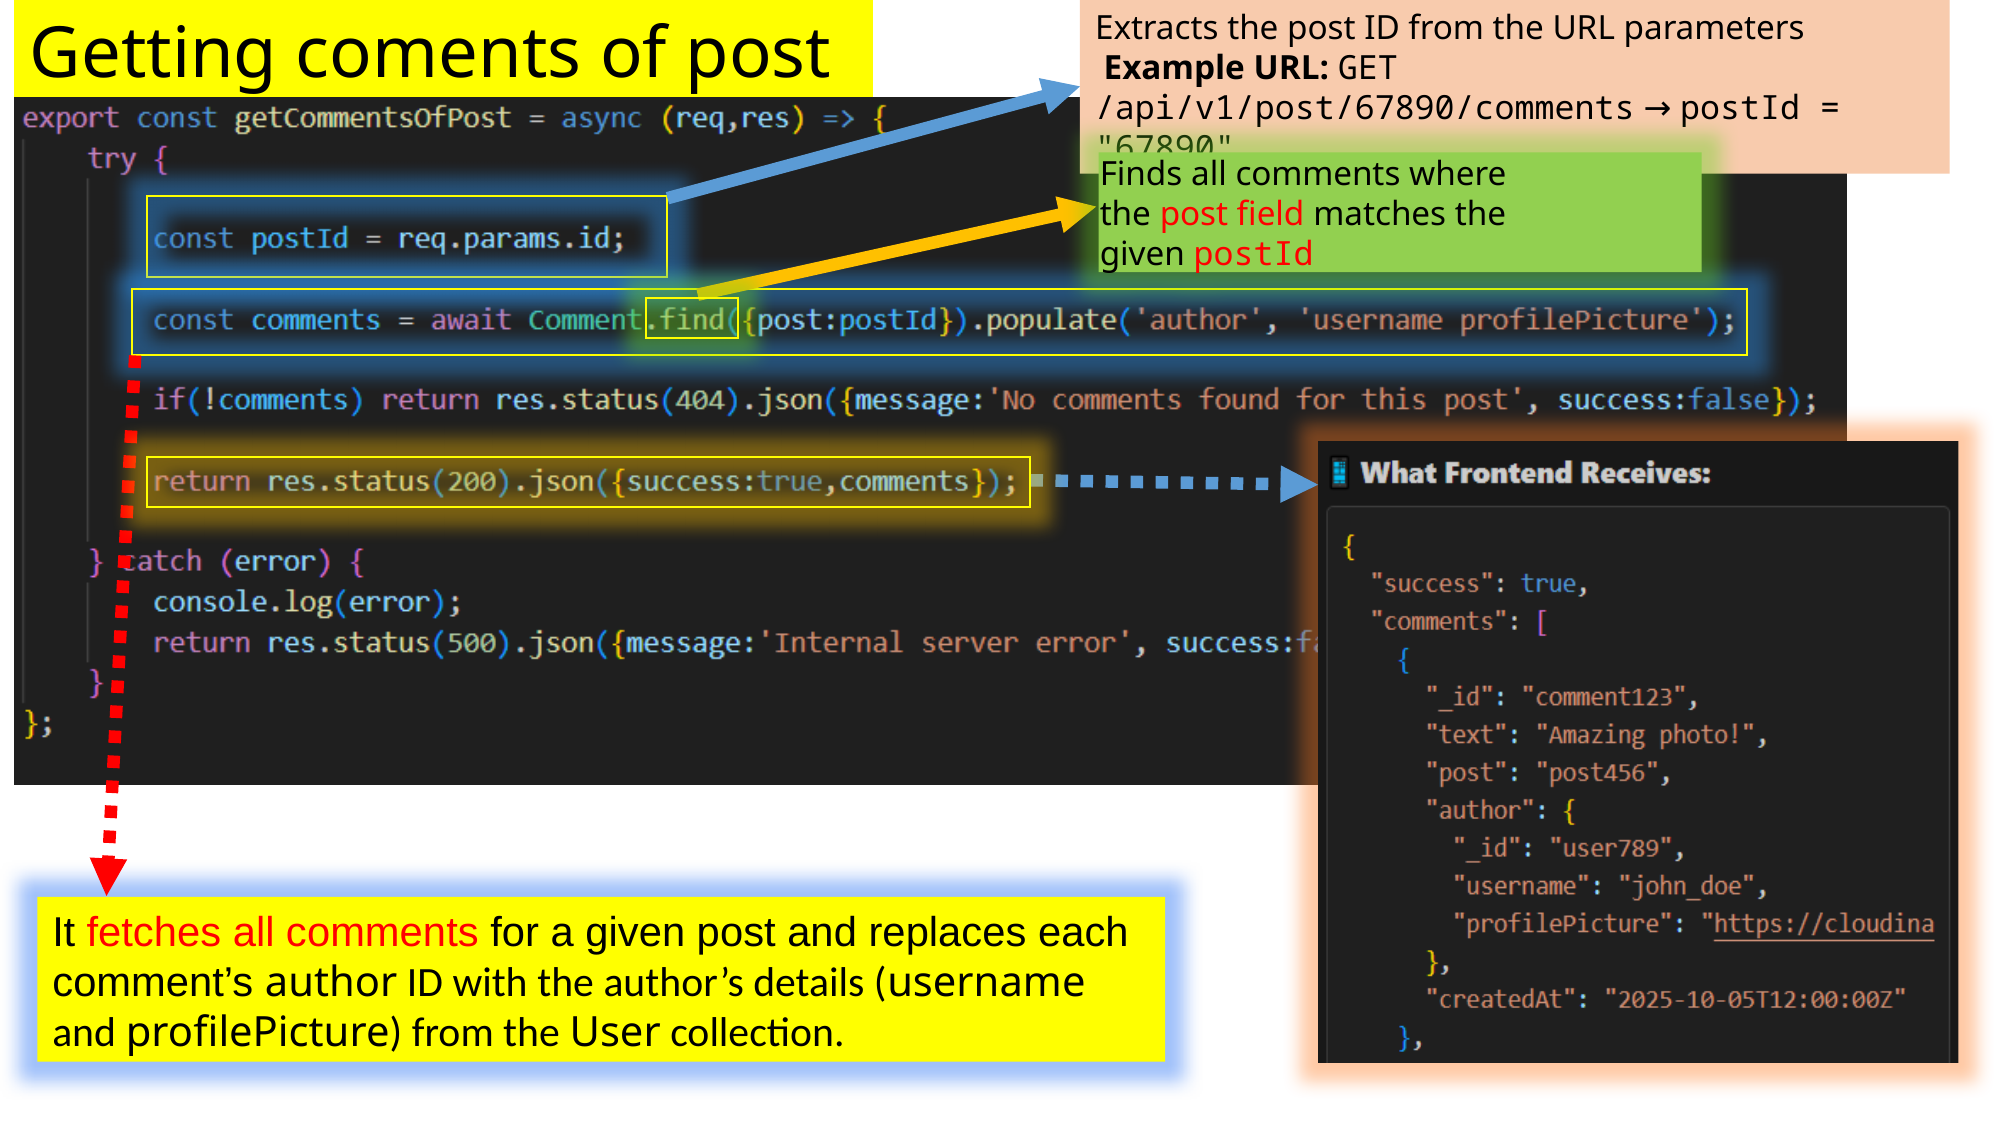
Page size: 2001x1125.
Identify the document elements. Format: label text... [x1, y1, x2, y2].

picture [14, 97, 1959, 1063]
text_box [106, 355, 136, 897]
title Getting coments of post [14, 0, 873, 97]
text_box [697, 206, 1097, 295]
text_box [1030, 480, 1319, 485]
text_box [667, 86, 1080, 199]
text_box Extracts the post ID from the URL parameters Example URL: GET /api/v1/post/67890/comments → postId = "67890" [1079, 0, 1950, 174]
text_box It fetches all comments for a given post and replaces each comment’s author ID with the author’s details (username and profilePicture) from the User collection. [37, 896, 1166, 1062]
